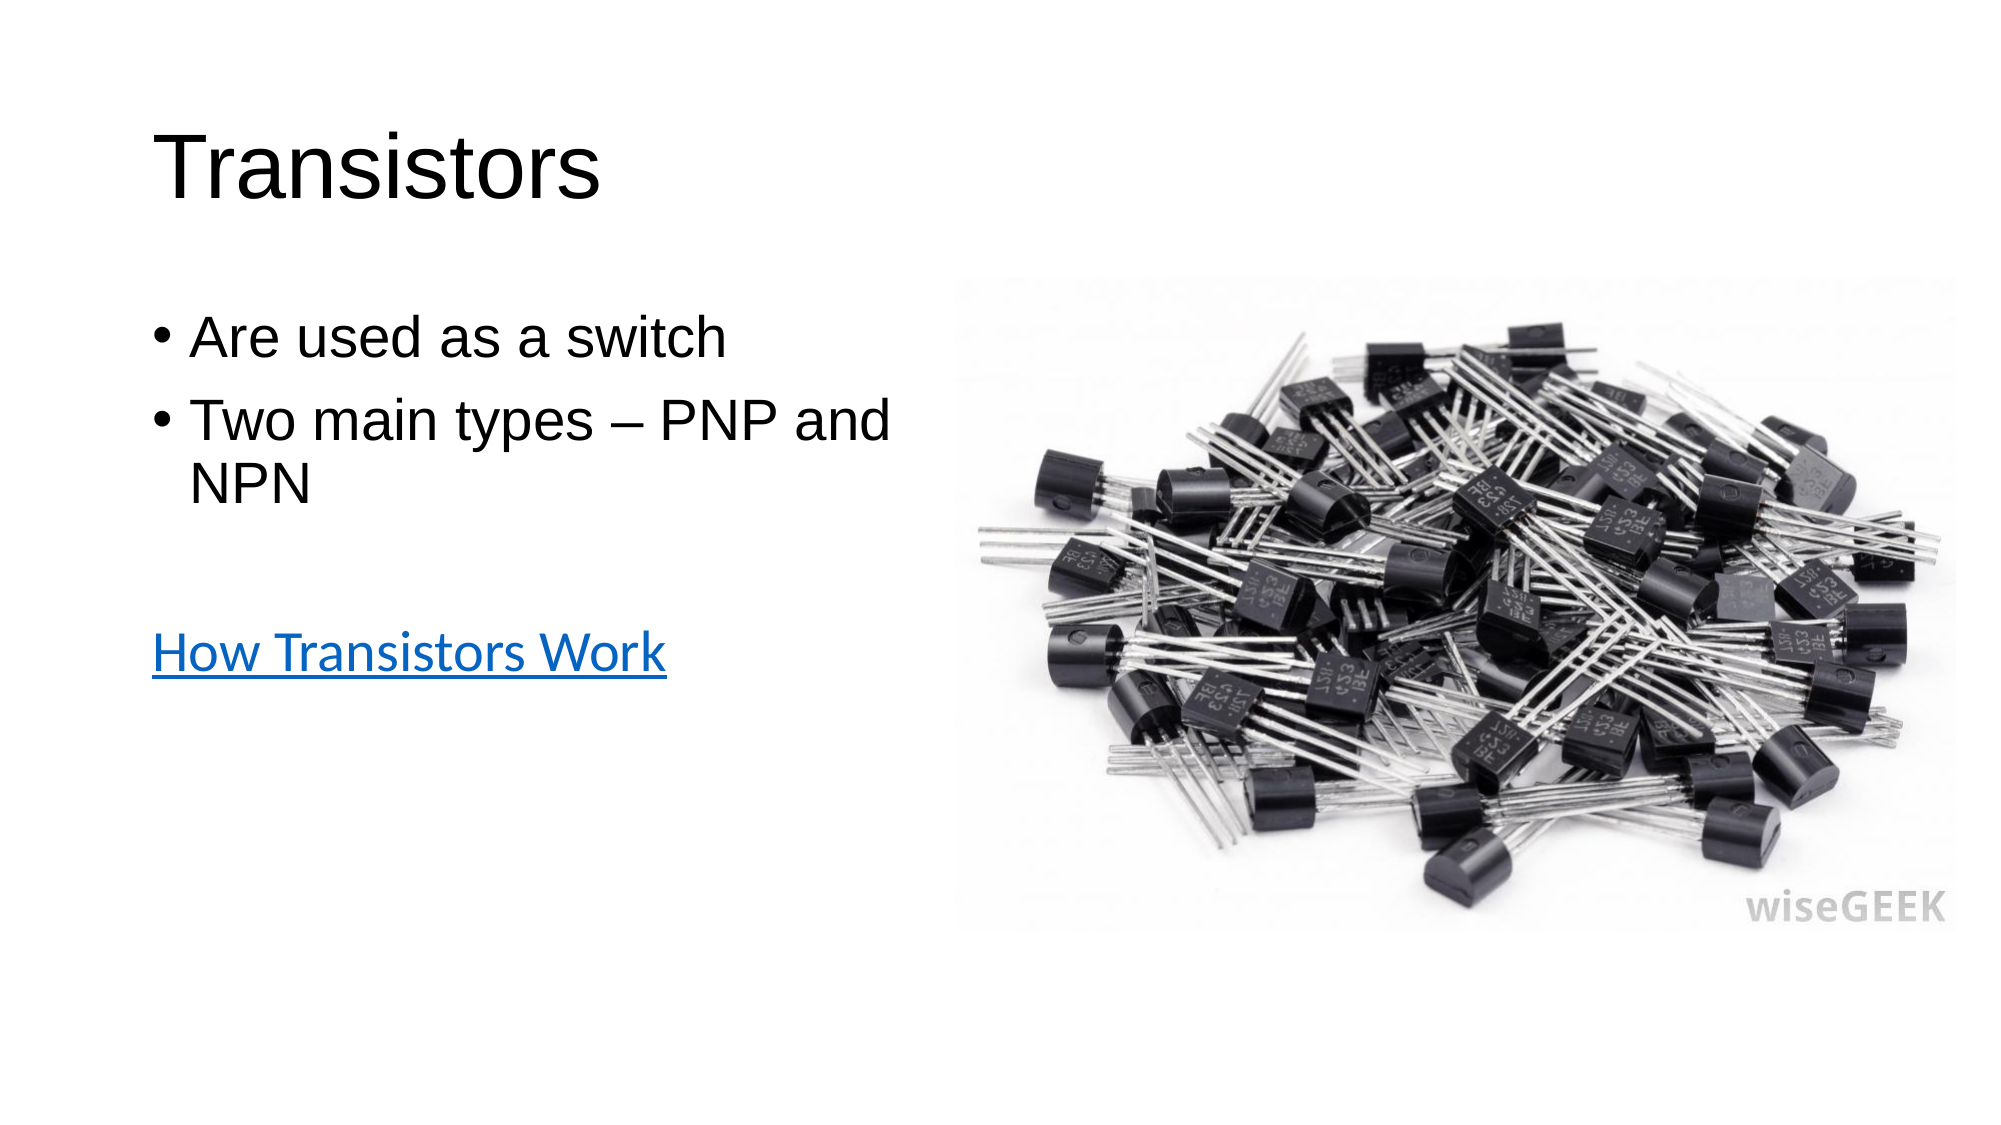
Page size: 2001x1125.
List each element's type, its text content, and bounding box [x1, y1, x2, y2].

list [955, 277, 1956, 932]
list Are used as a switch Two main types – PNP and NPN How Transistors Work [137, 299, 955, 932]
title Transistors [137, 59, 1863, 278]
